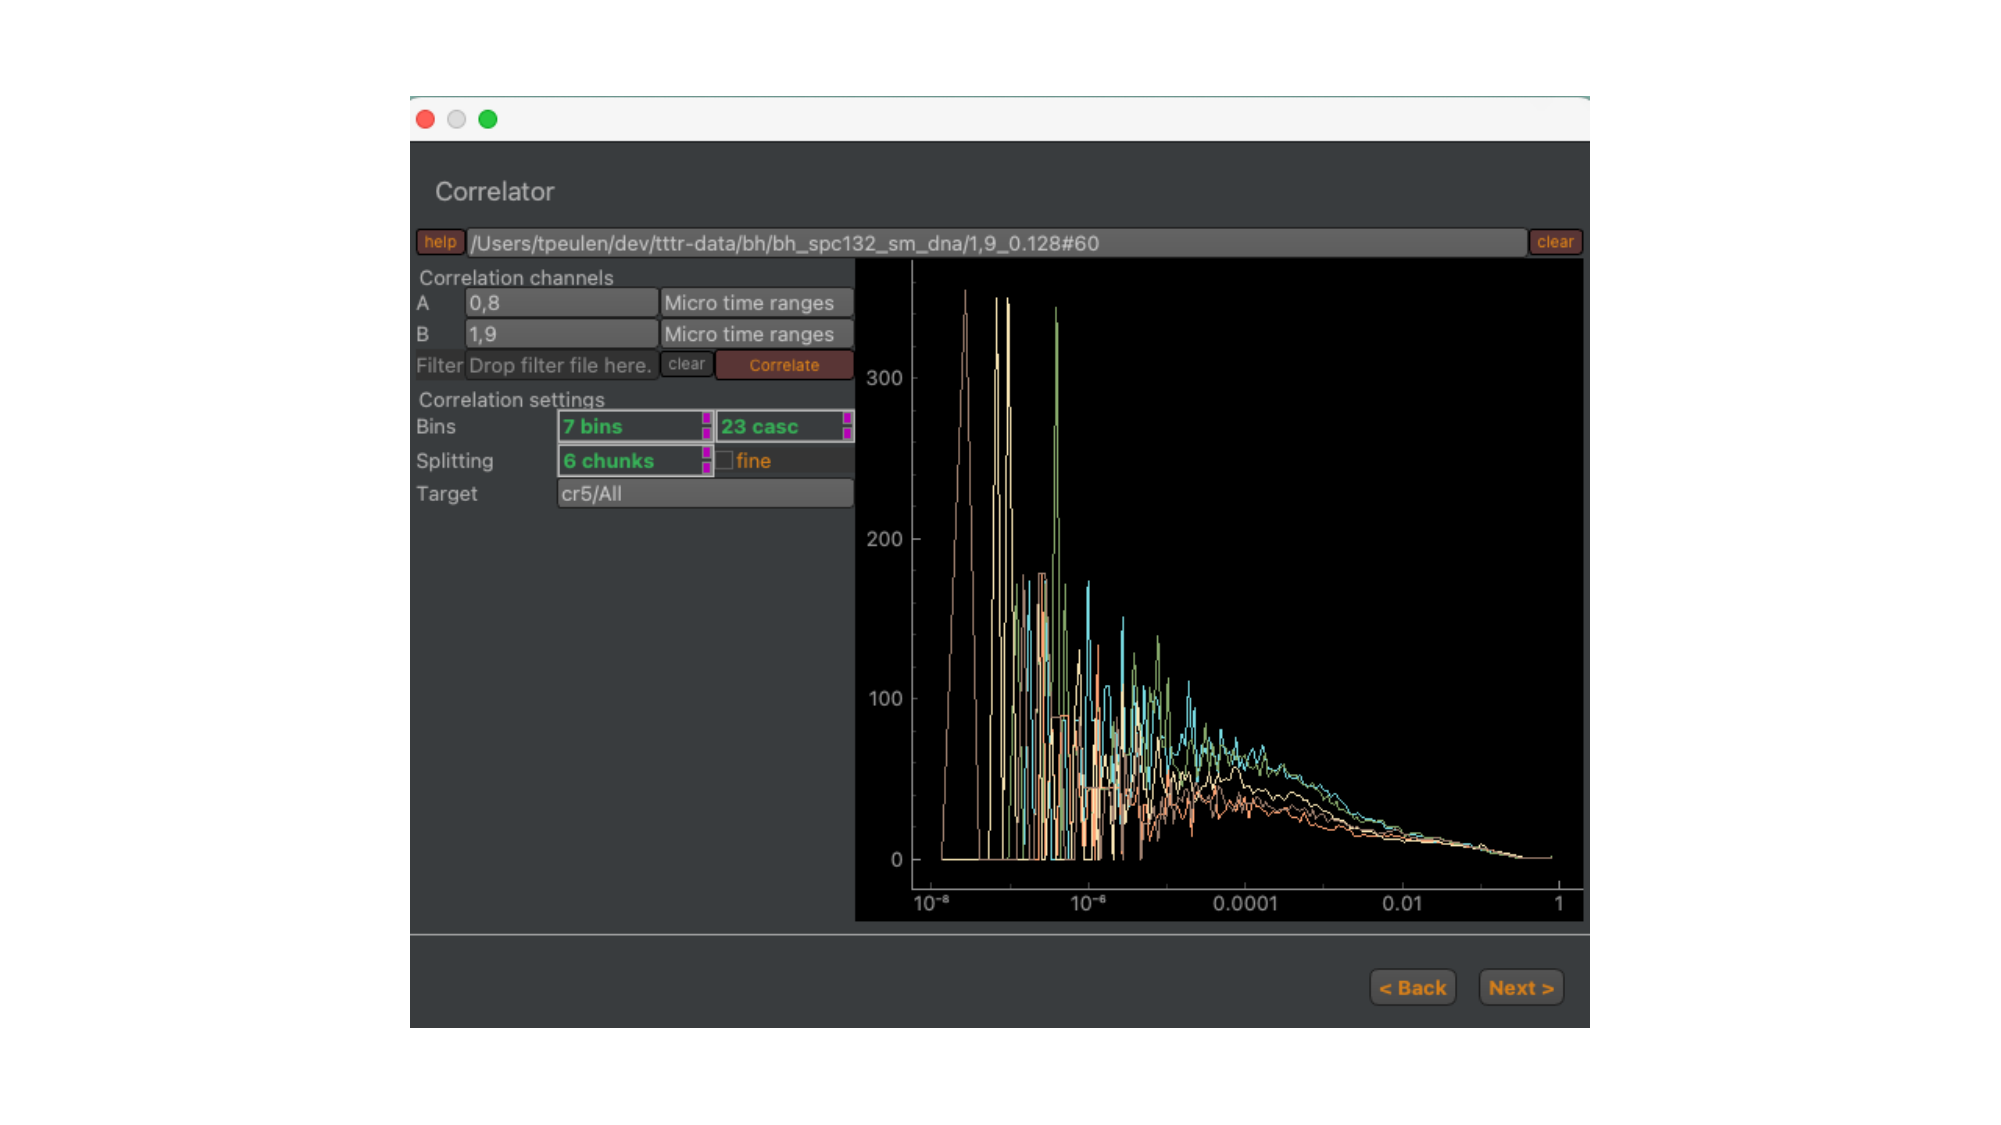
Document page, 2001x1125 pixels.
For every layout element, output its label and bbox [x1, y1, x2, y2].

picture [410, 96, 1590, 1029]
